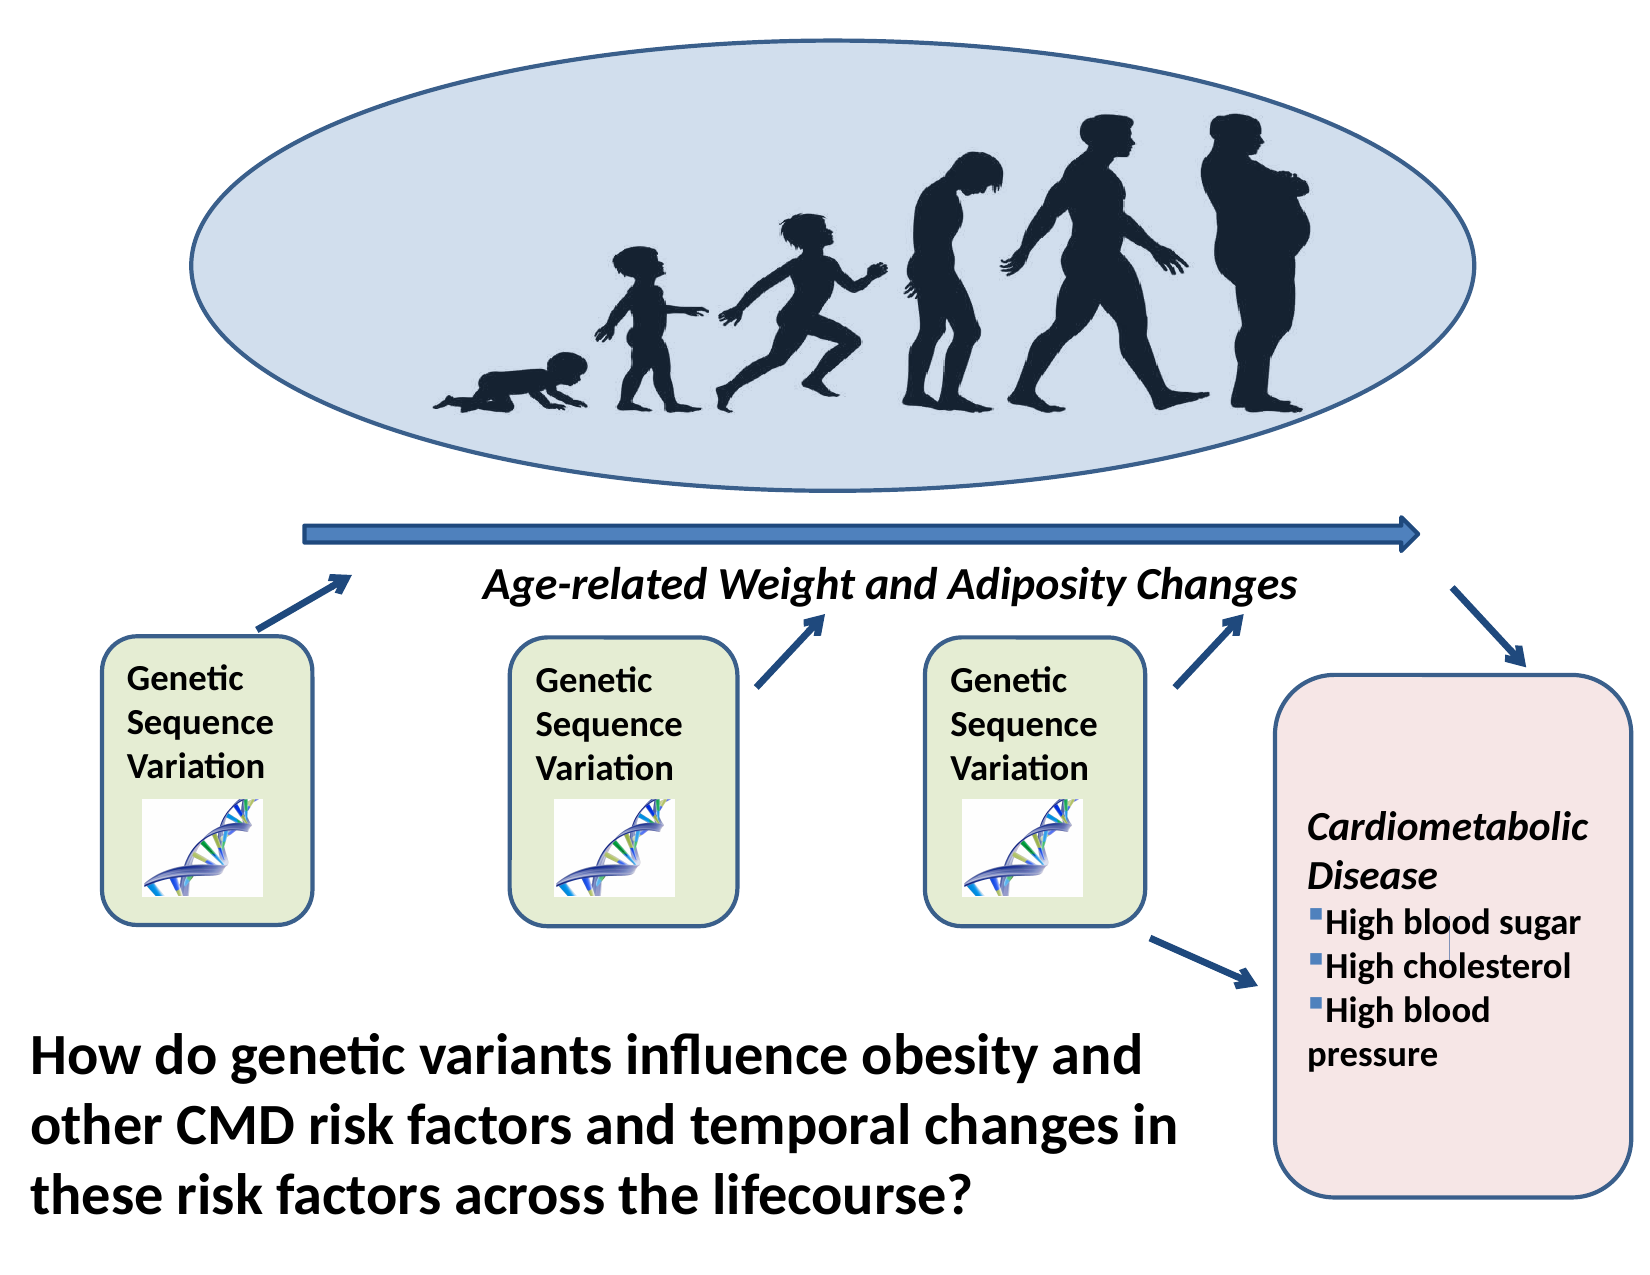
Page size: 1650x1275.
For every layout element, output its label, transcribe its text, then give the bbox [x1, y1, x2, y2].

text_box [101, 40, 1632, 1198]
text_box How do genetic variants influence obesity and other CMD risk factors and temporal changes in these risk factors across the lifecourse? [15, 1008, 1269, 1238]
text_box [1174, 613, 1244, 688]
picture [554, 799, 676, 897]
picture [142, 799, 263, 897]
picture [962, 799, 1083, 897]
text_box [1149, 937, 1259, 987]
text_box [1451, 587, 1527, 668]
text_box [755, 613, 826, 688]
